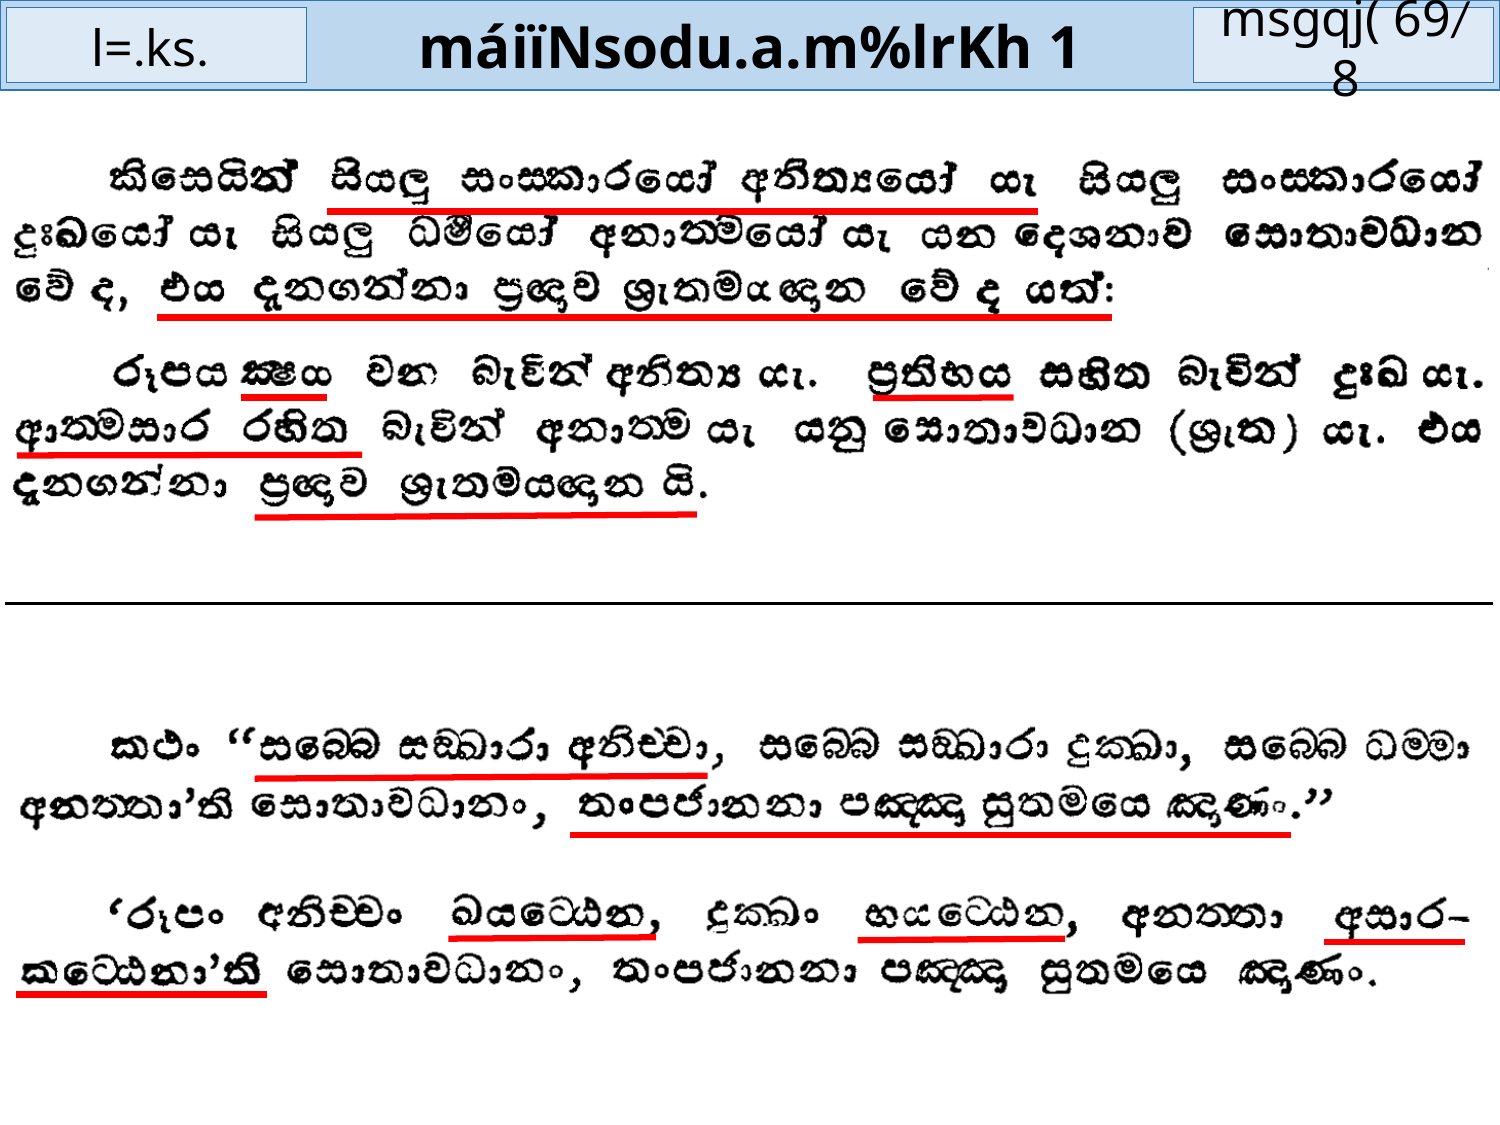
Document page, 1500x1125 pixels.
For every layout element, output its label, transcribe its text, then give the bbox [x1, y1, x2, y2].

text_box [254, 514, 697, 518]
text_box l=.ks. [6, 10, 308, 82]
text_box máiïNsodu.a.m%lrKh 1 [316, 9, 1184, 81]
picture [6, 145, 1494, 527]
text_box msgqj( 69/8 [1194, 10, 1497, 82]
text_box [254, 775, 708, 779]
picture [4, 701, 1497, 1010]
